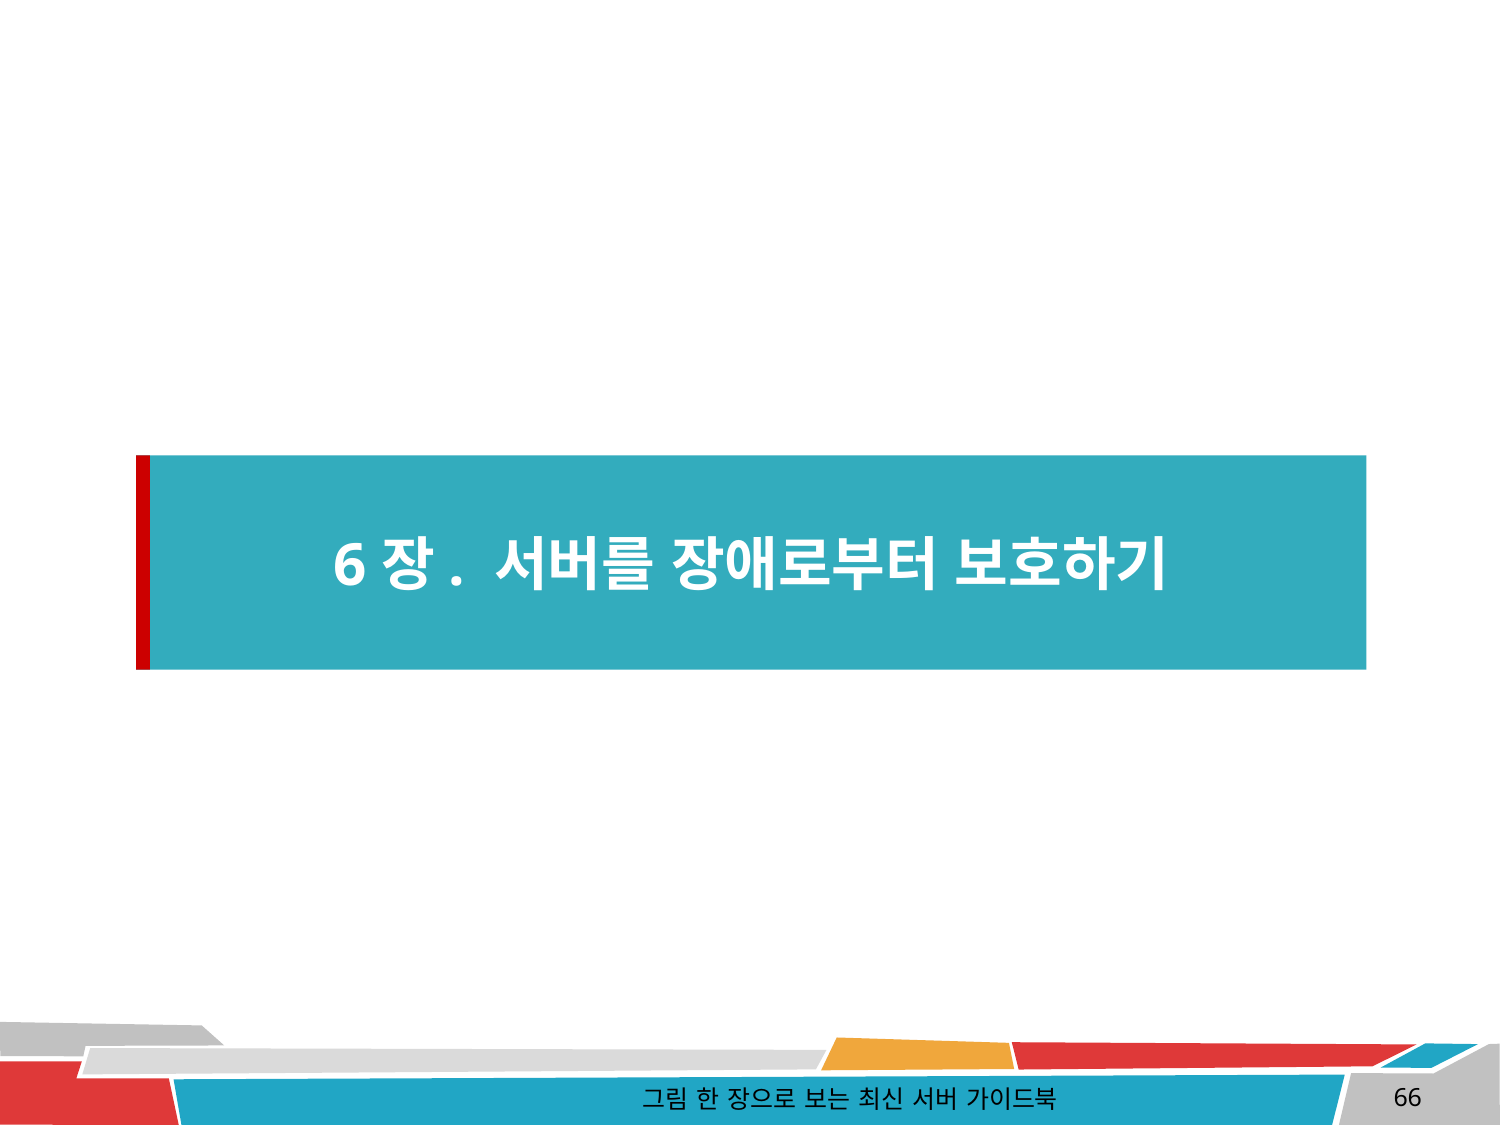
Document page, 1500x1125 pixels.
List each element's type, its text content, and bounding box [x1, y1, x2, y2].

text_box 6장. 서버를 장애로부터 보호하기 [151, 454, 1368, 671]
slide_number 66 [1361, 1080, 1437, 1118]
text_box [135, 454, 151, 671]
footer 그림 한 장으로 보는 최신 서버 가이드북 [438, 1080, 1263, 1118]
